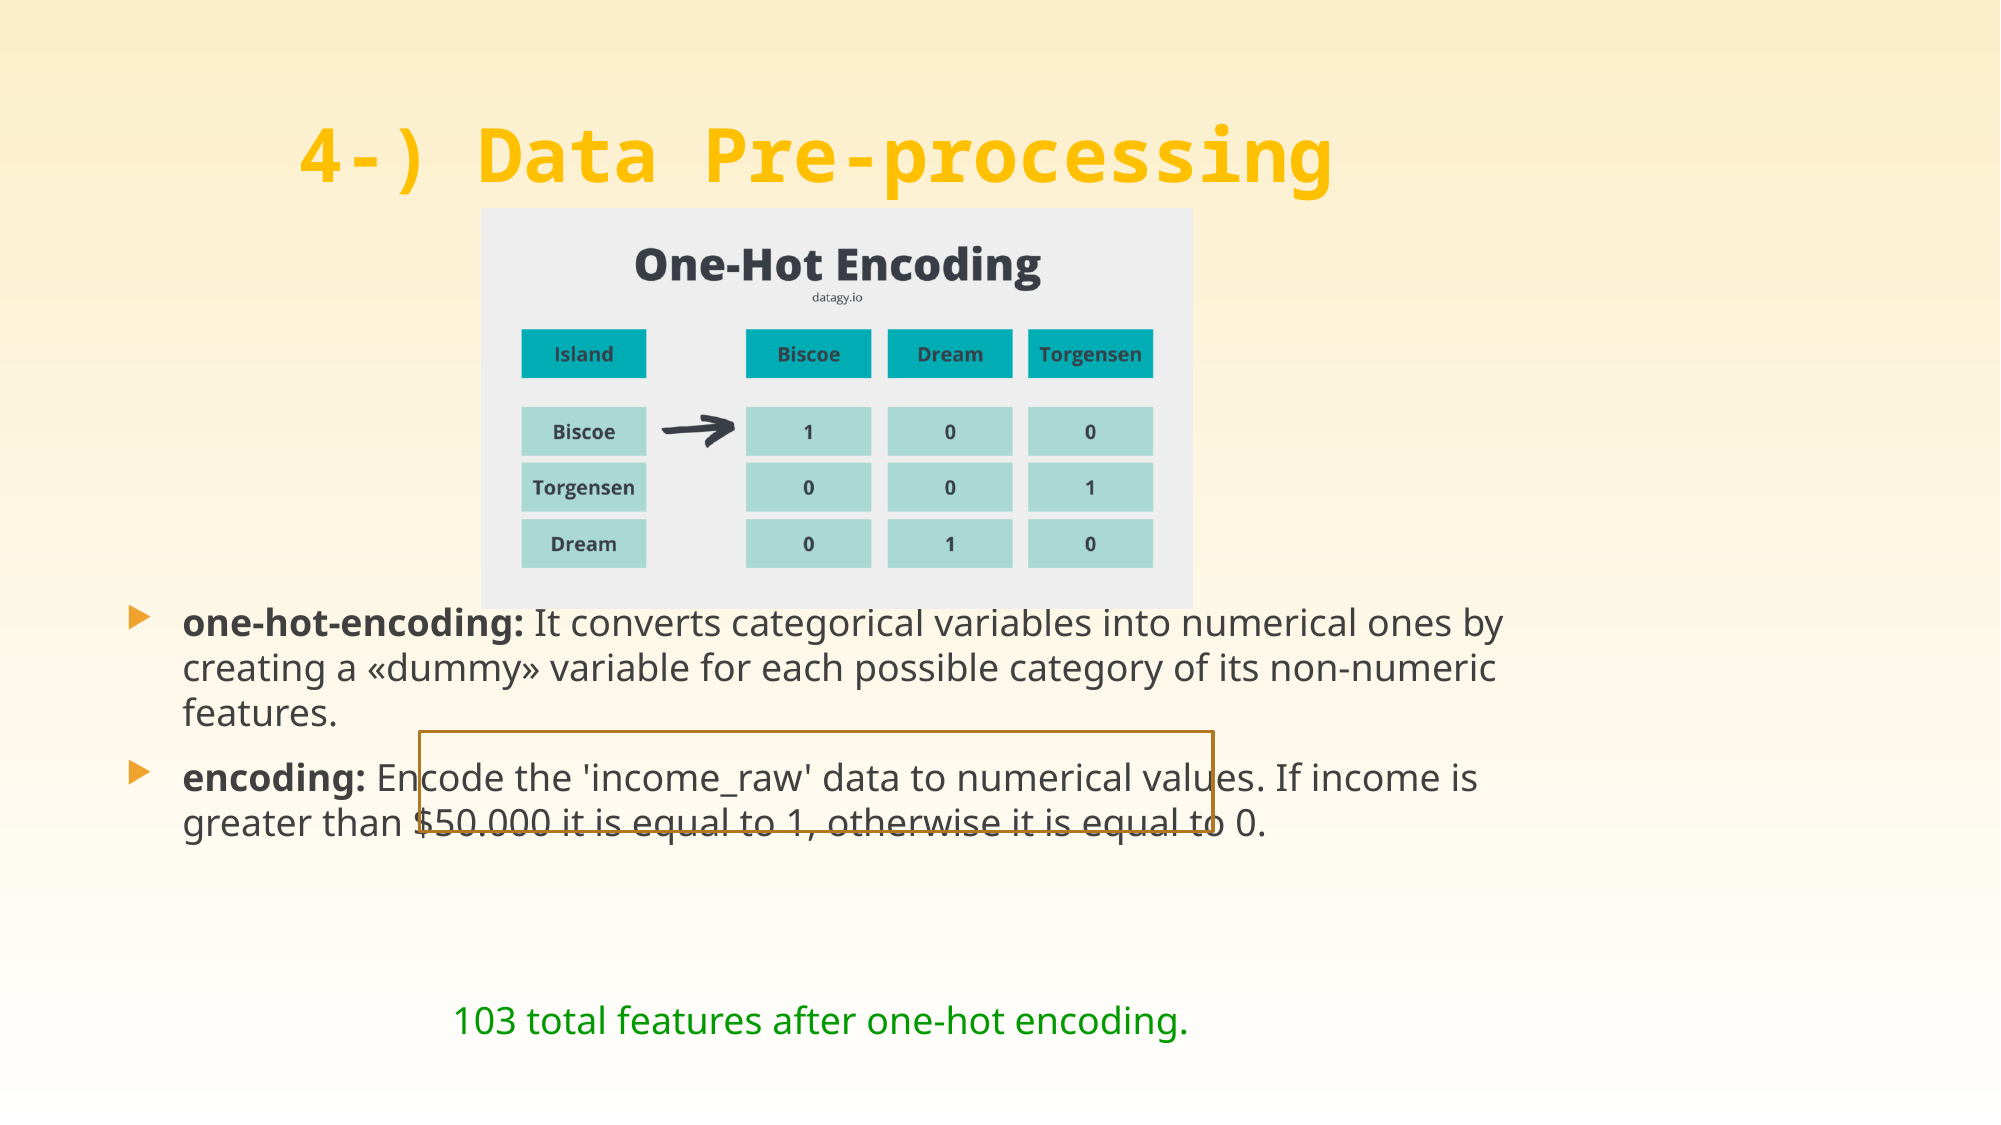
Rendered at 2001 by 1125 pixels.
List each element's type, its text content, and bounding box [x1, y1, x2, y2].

picture [481, 207, 1194, 609]
title 4-) Data Pre-processing [111, 99, 1522, 317]
text_box [418, 730, 1215, 833]
list one-hot-encoding: It converts categorical variables into numerical ones by creating a «dummy» variable for each possible category of its non-numeric features. encoding: Encode the 'income_raw' data to numerical values. If income is greater than $50.000 it is equal to 1, otherwise it is equal to 0. 103 total features after one-hot encoding. [111, 591, 1522, 1091]
